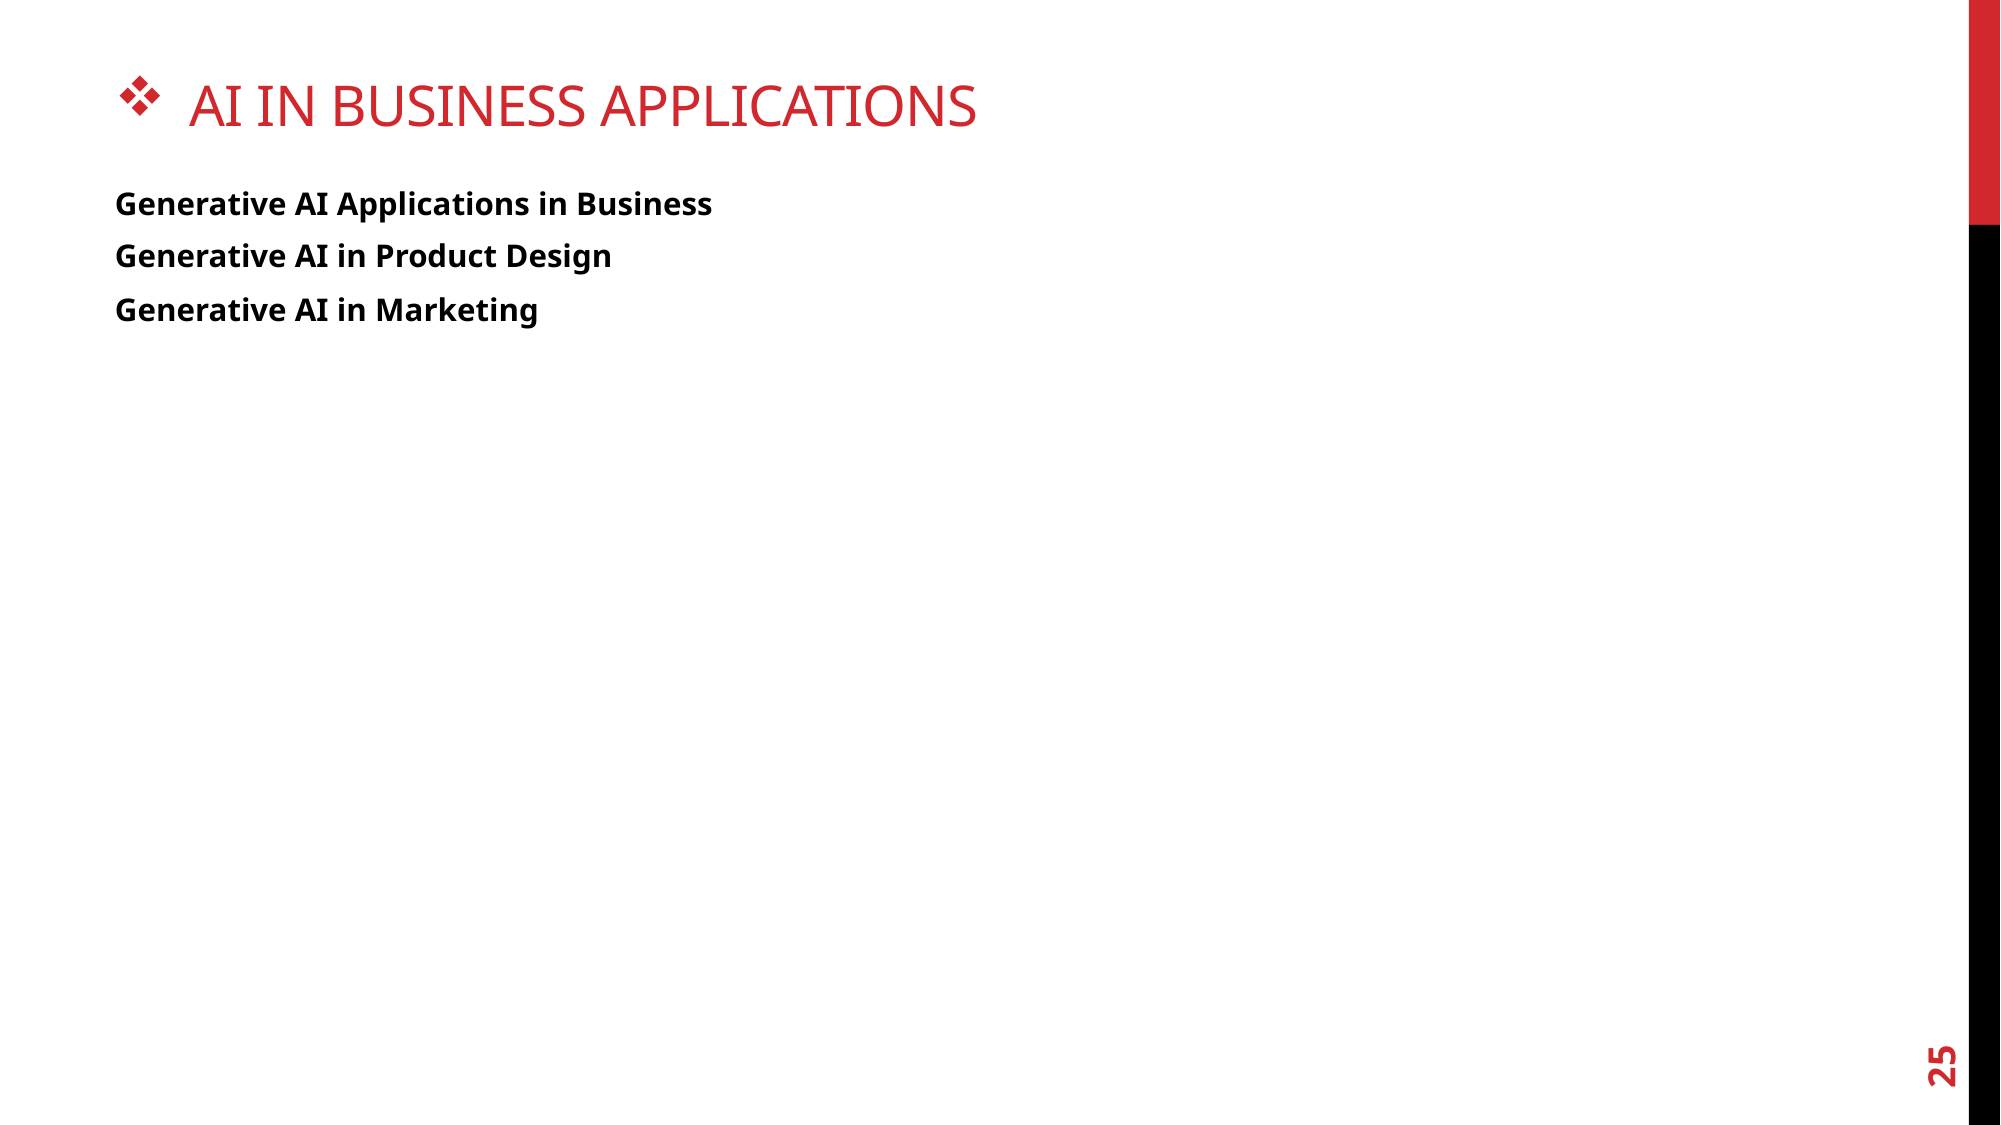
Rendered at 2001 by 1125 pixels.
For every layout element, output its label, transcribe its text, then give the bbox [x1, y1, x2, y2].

slide_number 25 [1903, 887, 1984, 1104]
title AI in Business Applications [99, 25, 1415, 145]
list Generative AI Applications in Business Generative AI in Product Design Generative AI in Marketing [99, 176, 1767, 1005]
